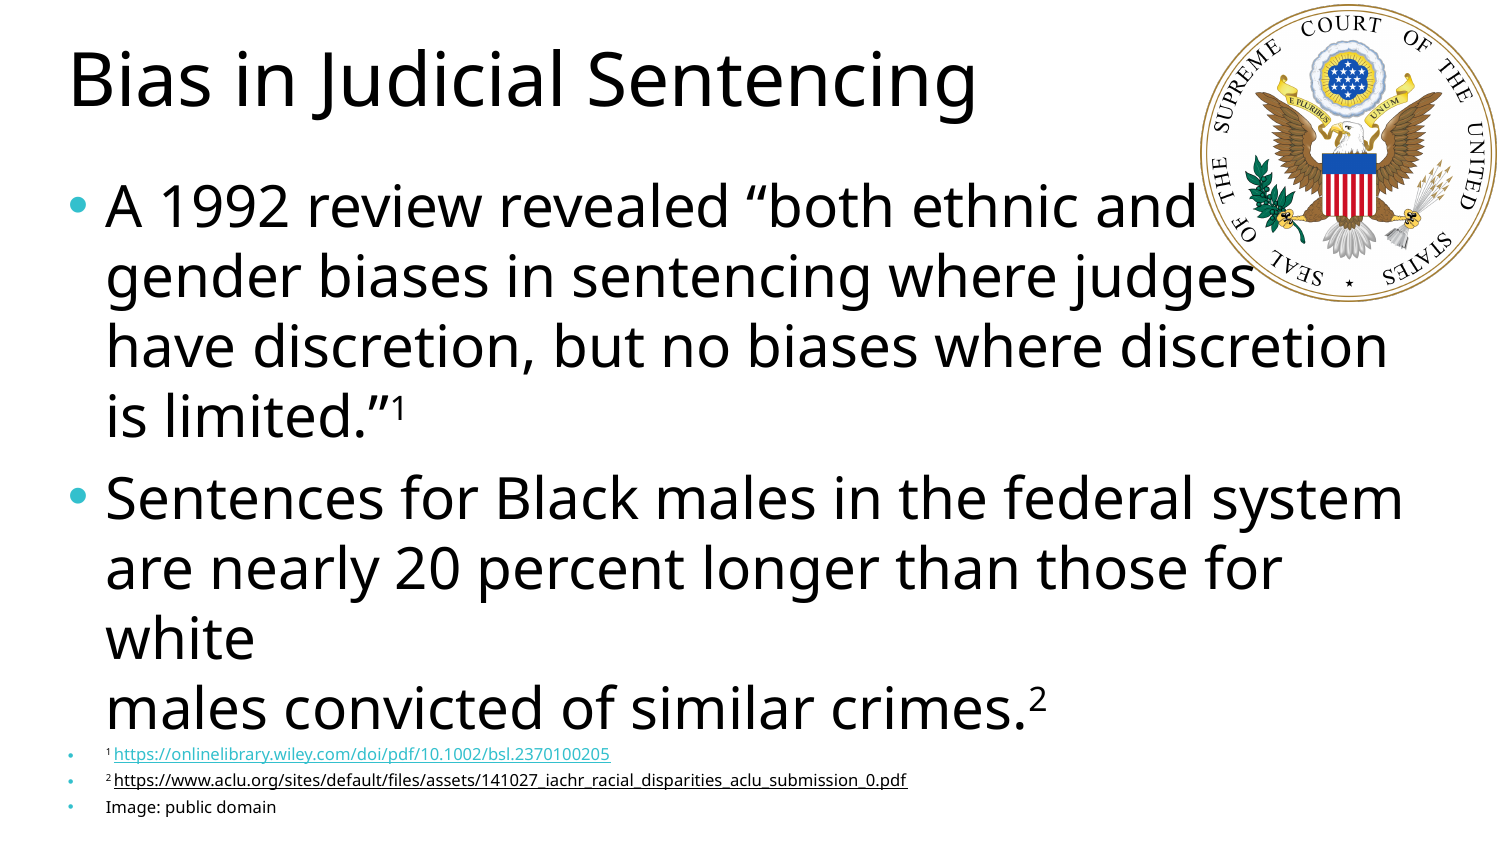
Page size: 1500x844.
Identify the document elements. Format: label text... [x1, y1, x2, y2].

list A 1992 review revealed “both ethnic and gender biases in sentencing where judges have discretion, but no biases where discretion is limited.”1 Sentences for Black males in the federal system are nearly 20 percent longer than those for white males convicted of similar crimes.2 1 https://onlinelibrary.wiley.com/doi/pdf/10.1002/bsl.2370100205 2 https://www.aclu.org/sites/default/files/assets/141027_iachr_racial_disparities_aclu_submission_0.pdf Image: public domain [52, 161, 1444, 615]
picture [1199, 4, 1498, 302]
title Bias in Judicial Sentencing [52, 41, 1194, 142]
